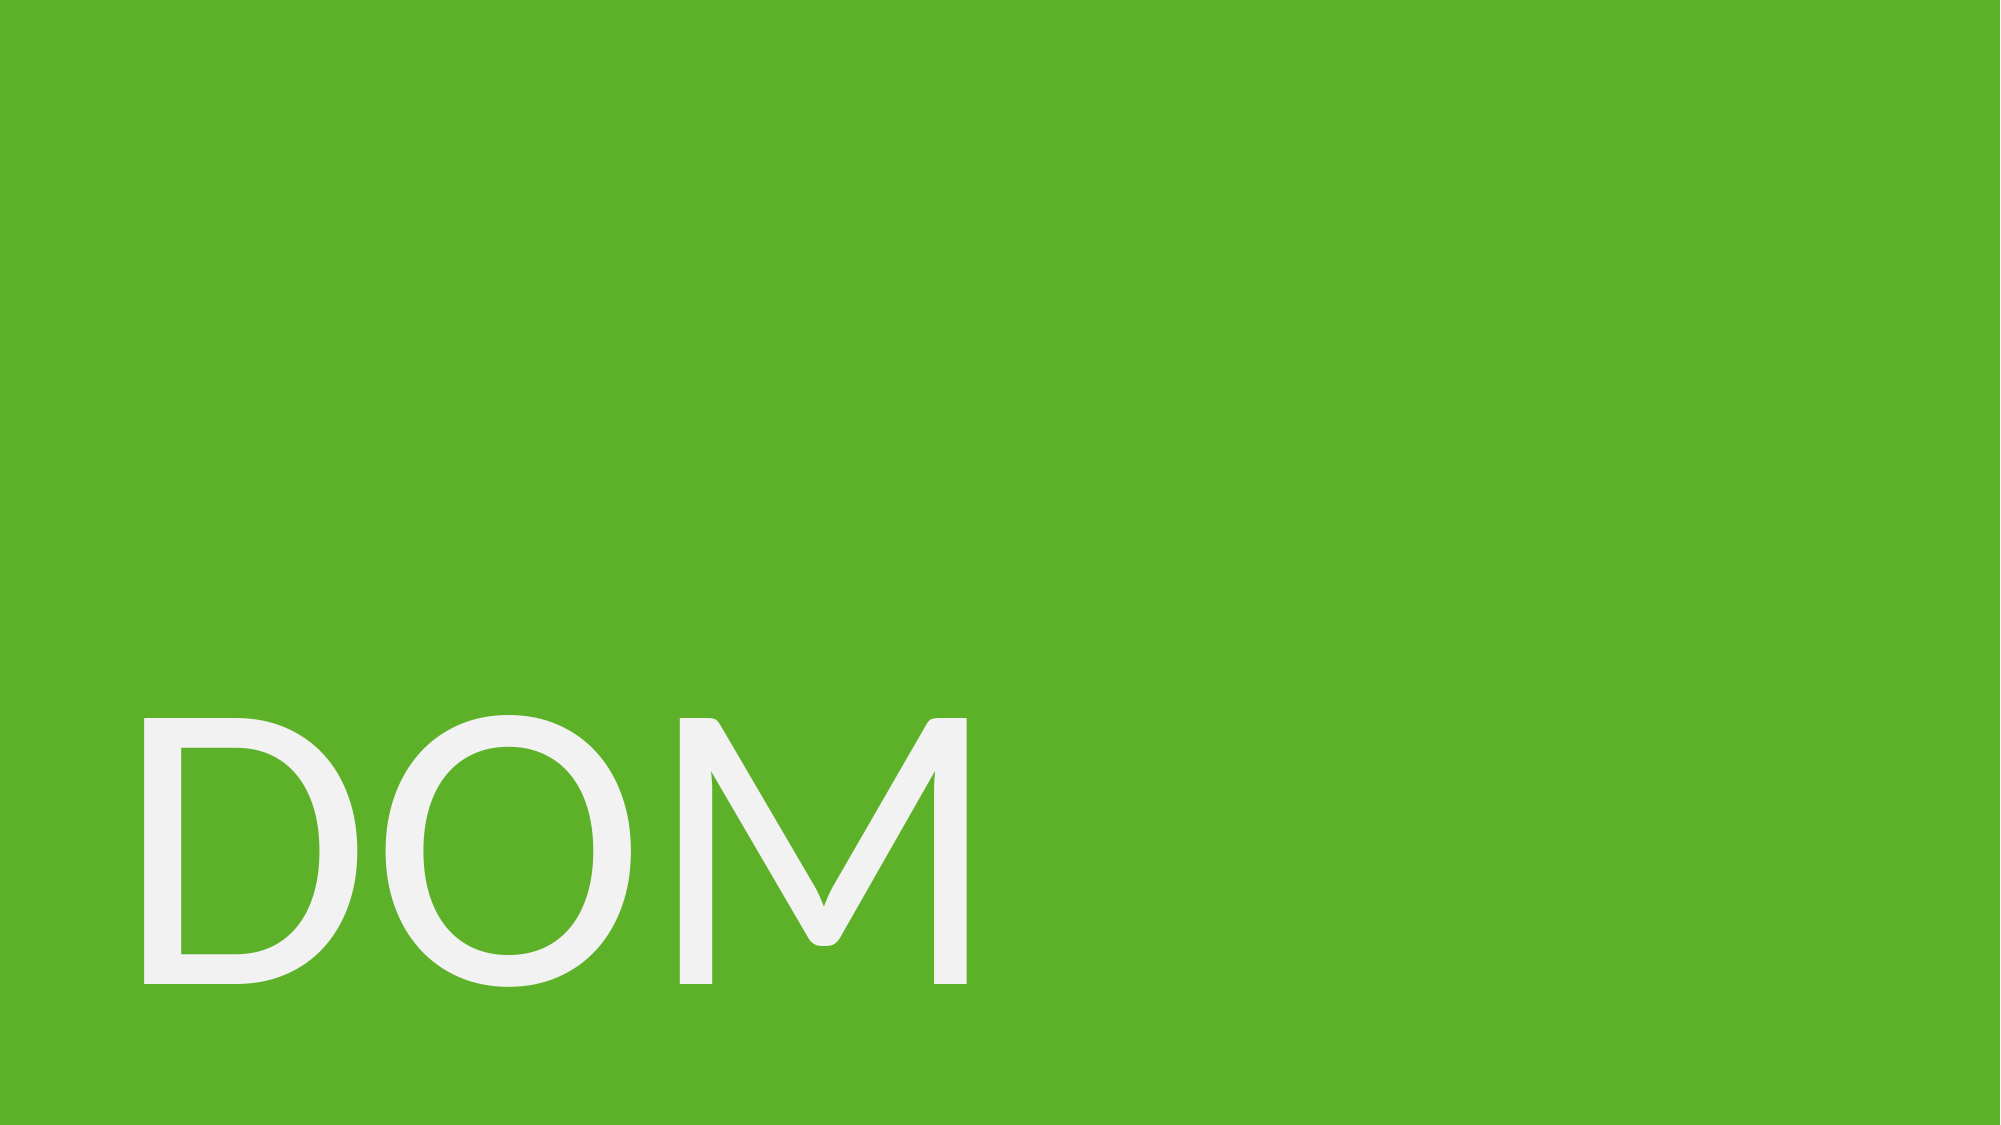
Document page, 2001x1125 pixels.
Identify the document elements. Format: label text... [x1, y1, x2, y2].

text_box DOM [102, 562, 1108, 1075]
